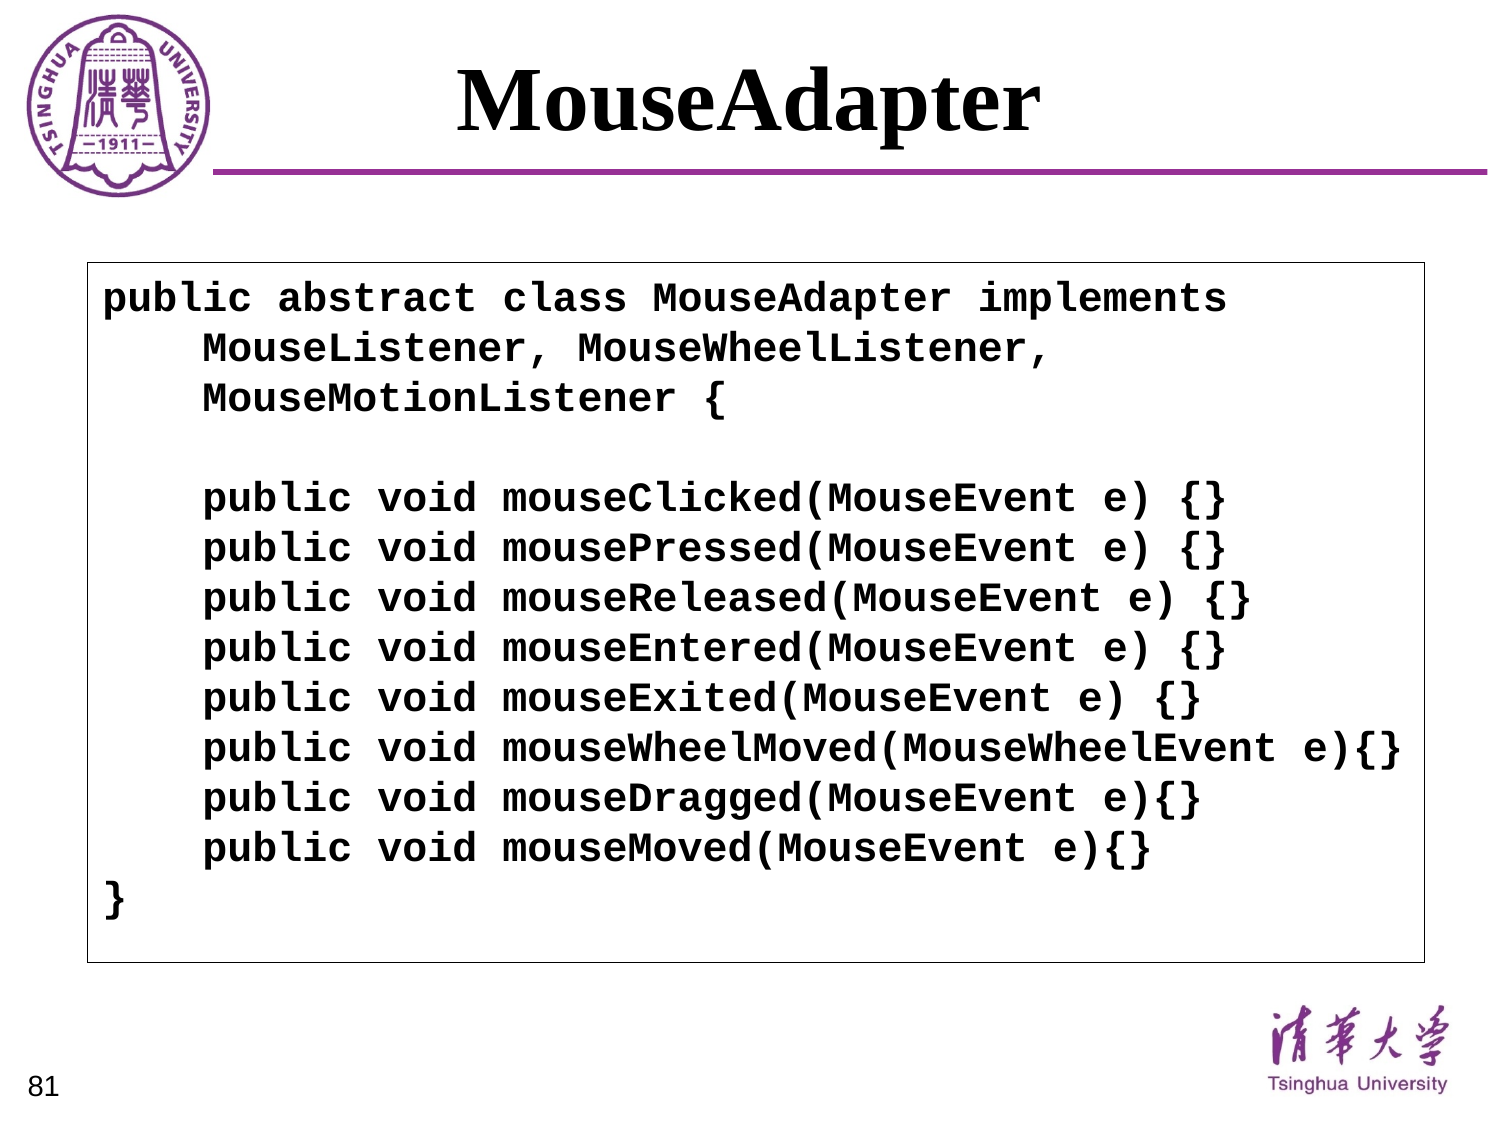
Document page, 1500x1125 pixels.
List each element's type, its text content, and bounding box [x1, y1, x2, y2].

picture [1262, 999, 1454, 1101]
text_box public abstract class MouseAdapter implements MouseListener, MouseWheelListener, MouseMotionListener { public void mouseClicked(MouseEvent e) {} public void mousePressed(MouseEvent e) {} public void mouseReleased(MouseEvent e) {} public void mouseEntered(MouseEvent e) {} public void mouseExited(MouseEvent e) {} public void mouseWheelMoved(MouseWheelEvent e){} public void mouseDragged(MouseEvent e){} public void mouseMoved(MouseEvent e){} } [87, 262, 1425, 963]
title MouseAdapter [24, 37, 1476, 151]
picture [24, 12, 213, 37]
picture [24, 151, 213, 200]
footer 81 [12, 1059, 176, 1125]
